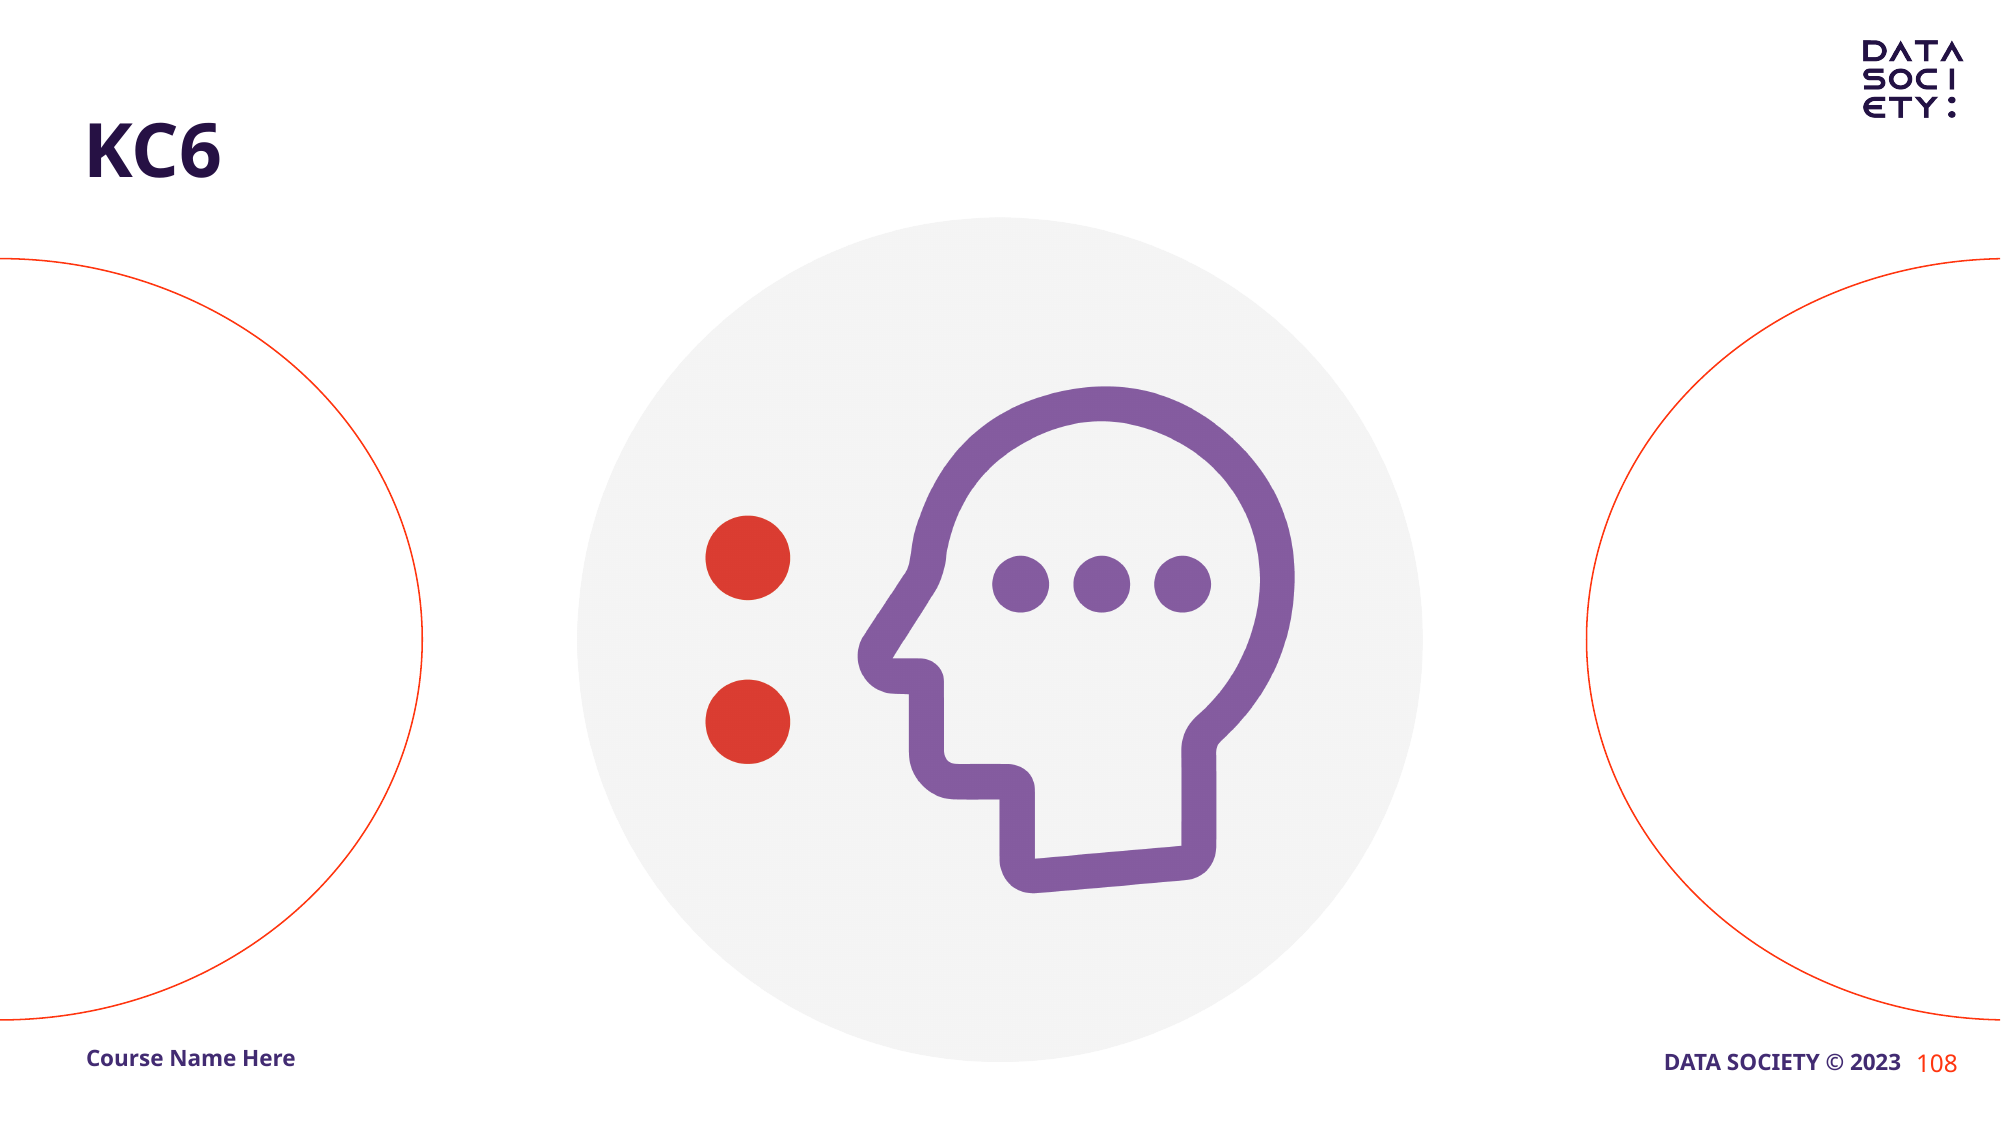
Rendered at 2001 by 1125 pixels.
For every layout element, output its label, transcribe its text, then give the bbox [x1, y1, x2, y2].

title KC6 [68, 87, 1932, 213]
picture [1863, 40, 1964, 118]
picture [577, 217, 1423, 1062]
slide_number ‹#› [1853, 1033, 1974, 1097]
